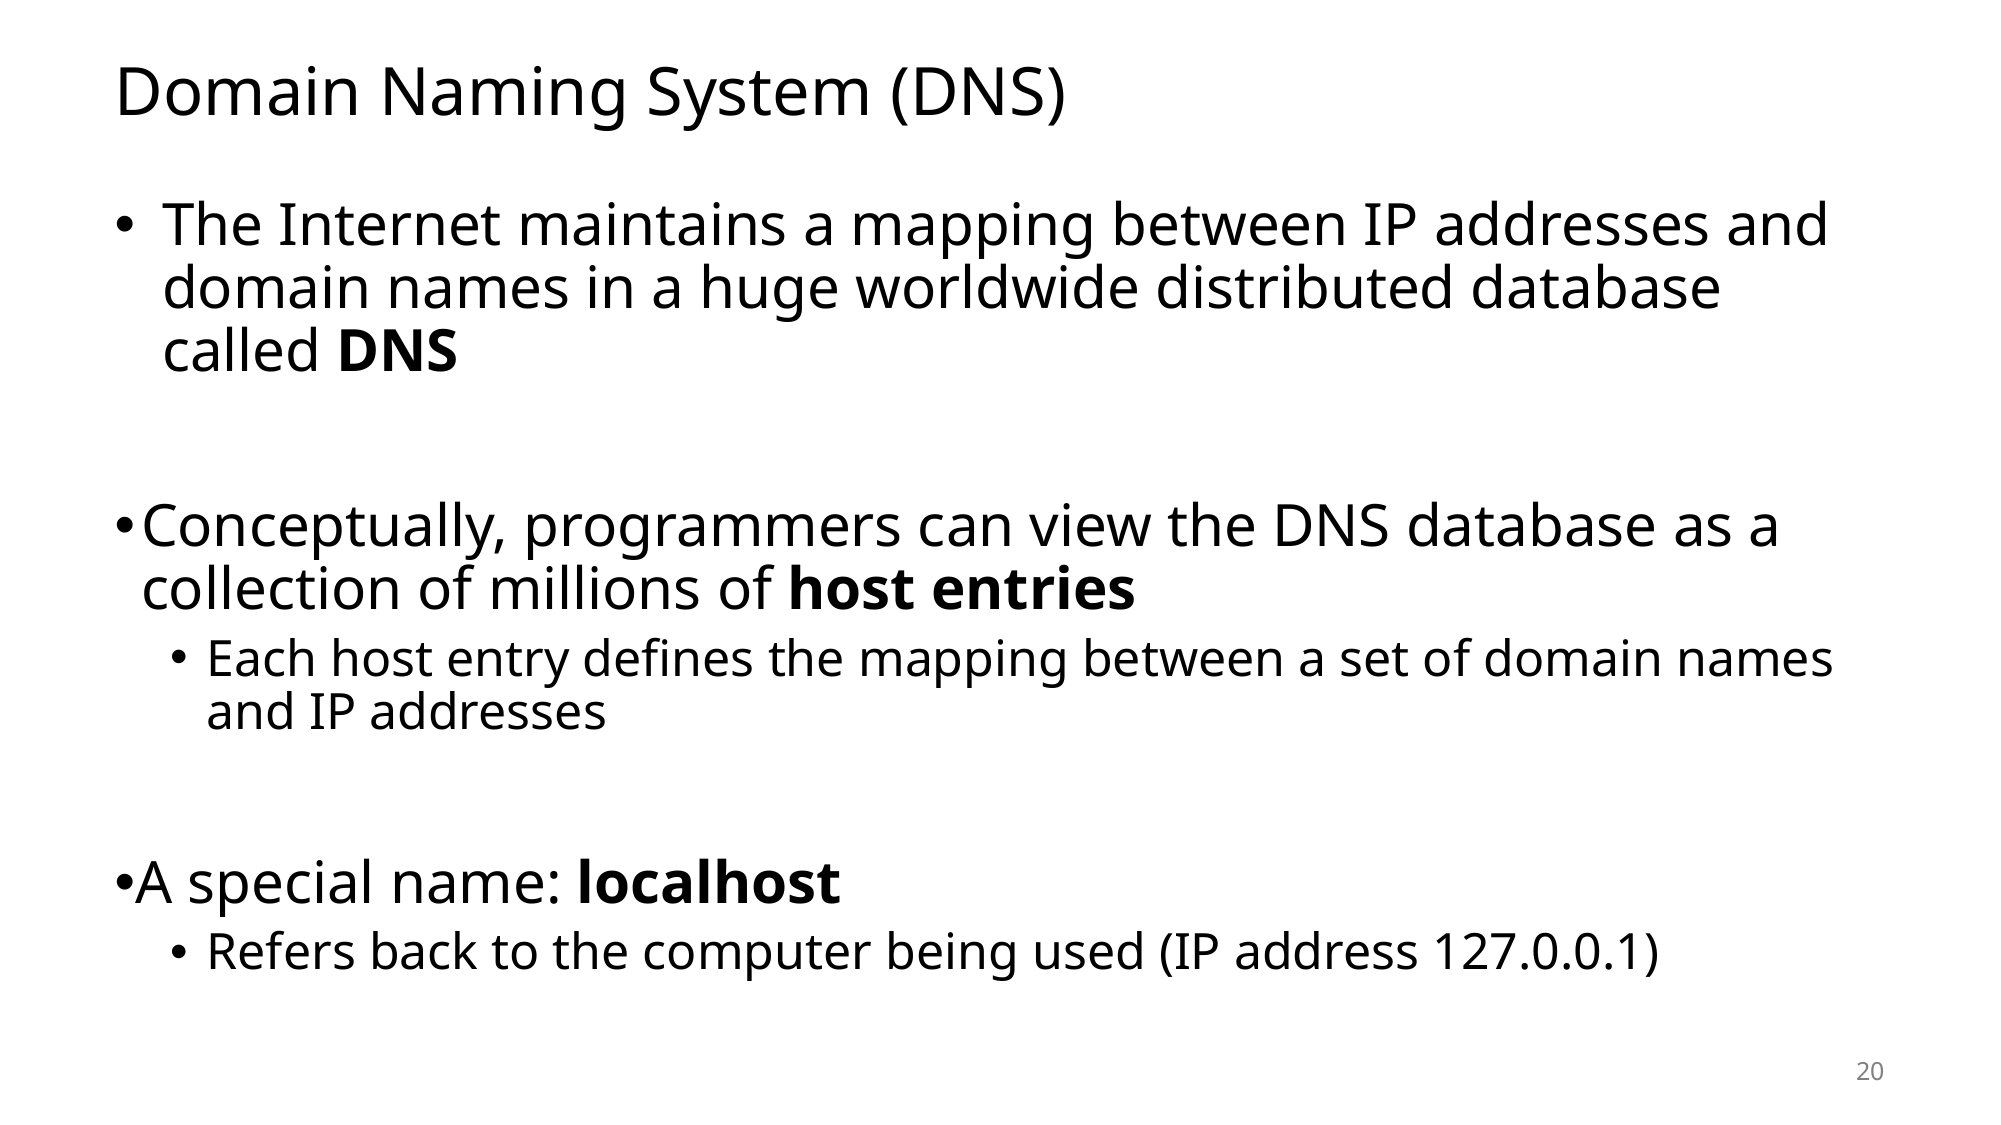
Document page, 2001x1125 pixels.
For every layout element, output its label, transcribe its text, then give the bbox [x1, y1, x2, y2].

title Domain Naming System (DNS) [99, 37, 1900, 150]
slide_number 20 [1749, 1042, 1900, 1103]
list The Internet maintains a mapping between IP addresses and domain names in a huge worldwide distributed database called DNS Conceptually, programmers can view the DNS database as a collection of millions of host entries Each host entry defines the mapping between a set of domain names and IP addresses A special name: localhost Refers back to the computer being used (IP address 127.0.0.1) [99, 187, 1900, 1013]
